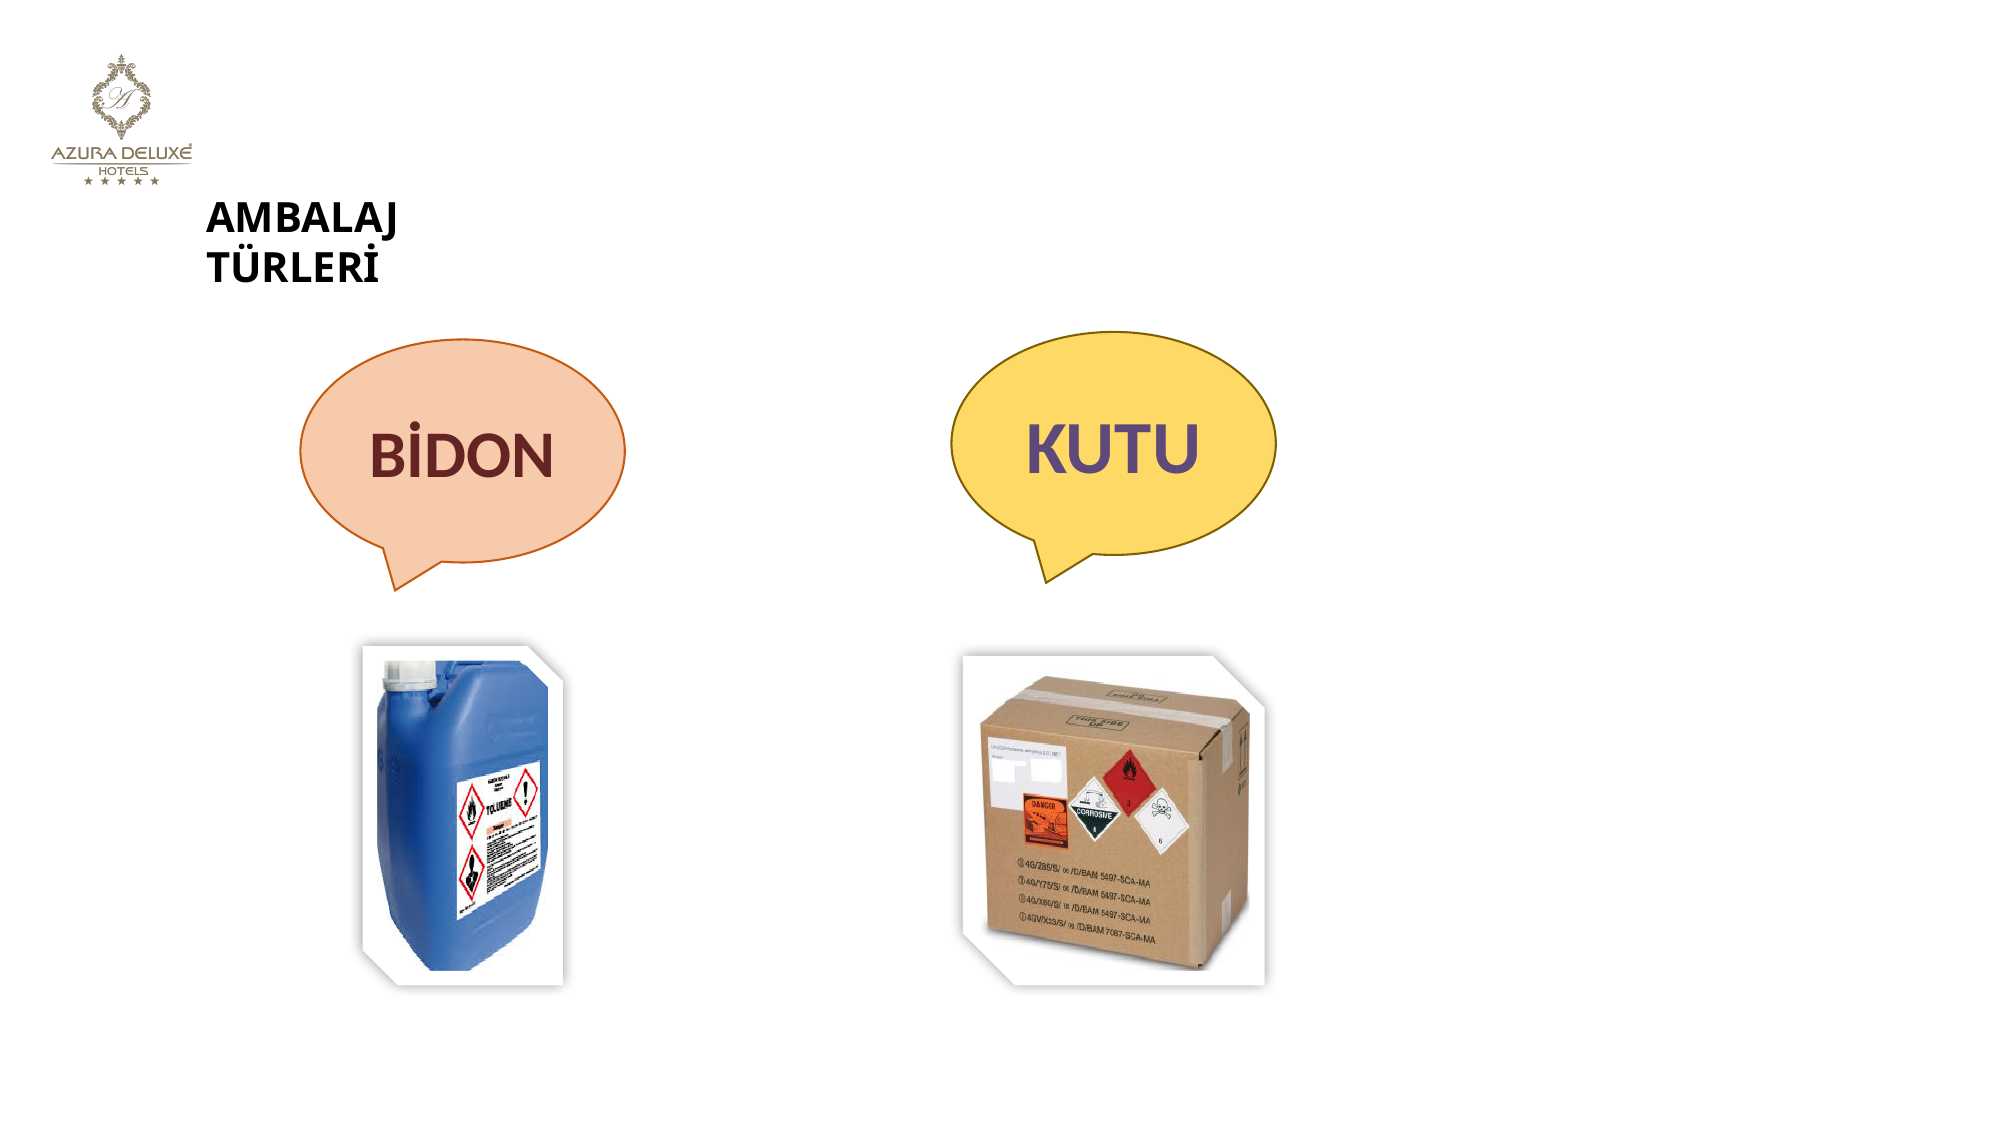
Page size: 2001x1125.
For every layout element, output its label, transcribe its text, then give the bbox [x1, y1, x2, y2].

text_box AMBALAJ TÜRLERİ [191, 182, 492, 298]
picture [51, 54, 192, 185]
text_box BİDON [300, 339, 625, 591]
text_box KUTU [951, 331, 1276, 583]
picture [969, 662, 1258, 979]
picture [369, 653, 556, 979]
